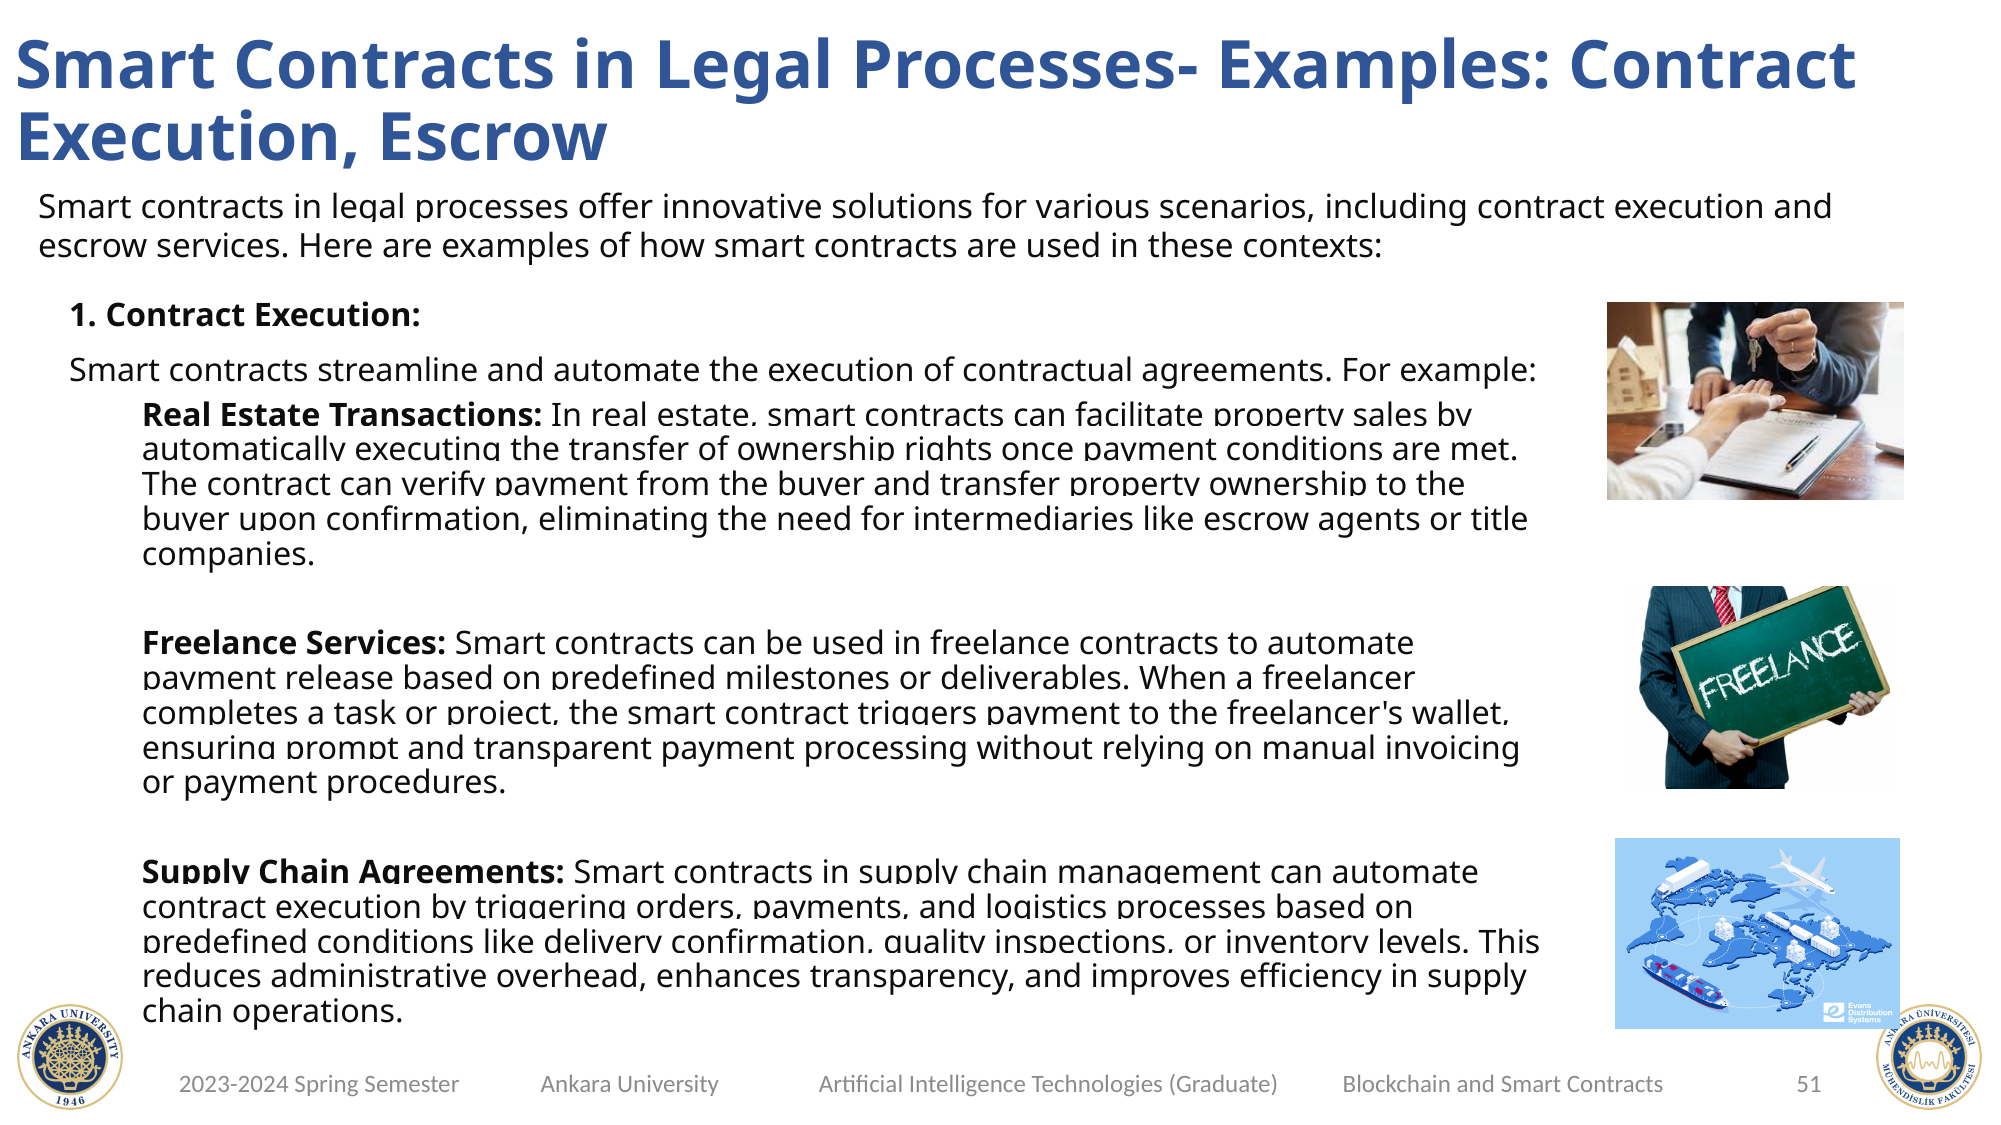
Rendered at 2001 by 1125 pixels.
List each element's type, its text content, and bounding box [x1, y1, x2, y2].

picture [1623, 586, 1891, 789]
title Smart Contracts in Legal Processes- Examples: Contract Execution, Escrow [0, 37, 2000, 170]
slide_number 51 [1751, 1052, 1837, 1113]
picture [1606, 302, 1904, 500]
text_box Smart contracts in legal processes offer innovative solutions for various scenarios, including contract execution and escrow services. Here are examples of how smart contracts are used in these contexts: [23, 177, 1950, 272]
list Contract Execution: Smart contracts streamline and automate the execution of contractual agreements. For example: Real Estate Transactions: In real estate, smart contracts can facilitate property sales by automatically executing the transfer of ownership rights once payment conditions are met. The contract can verify payment from the buyer and transfer property ownership to the buyer upon confirmation, eliminating the need for intermediaries like escrow agents or title companies. Freelance Services: Smart contracts can be used in freelance contracts to automate payment release based on predefined milestones or deliverables. When a freelancer completes a task or project, the smart contract triggers payment to the freelancer's wallet, ensuring prompt and transparent payment processing without relying on manual invoicing or payment procedures. Supply Chain Agreements: Smart contracts in supply chain management can automate contract execution by triggering orders, payments, and logistics processes based on predefined conditions like delivery confirmation, quality inspections, or inventory levels. This reduces administrative overhead, enhances transparency, and improves efficiency in supply chain operations. [54, 290, 1562, 1068]
picture [1615, 838, 1982, 1110]
picture [17, 1004, 123, 1110]
